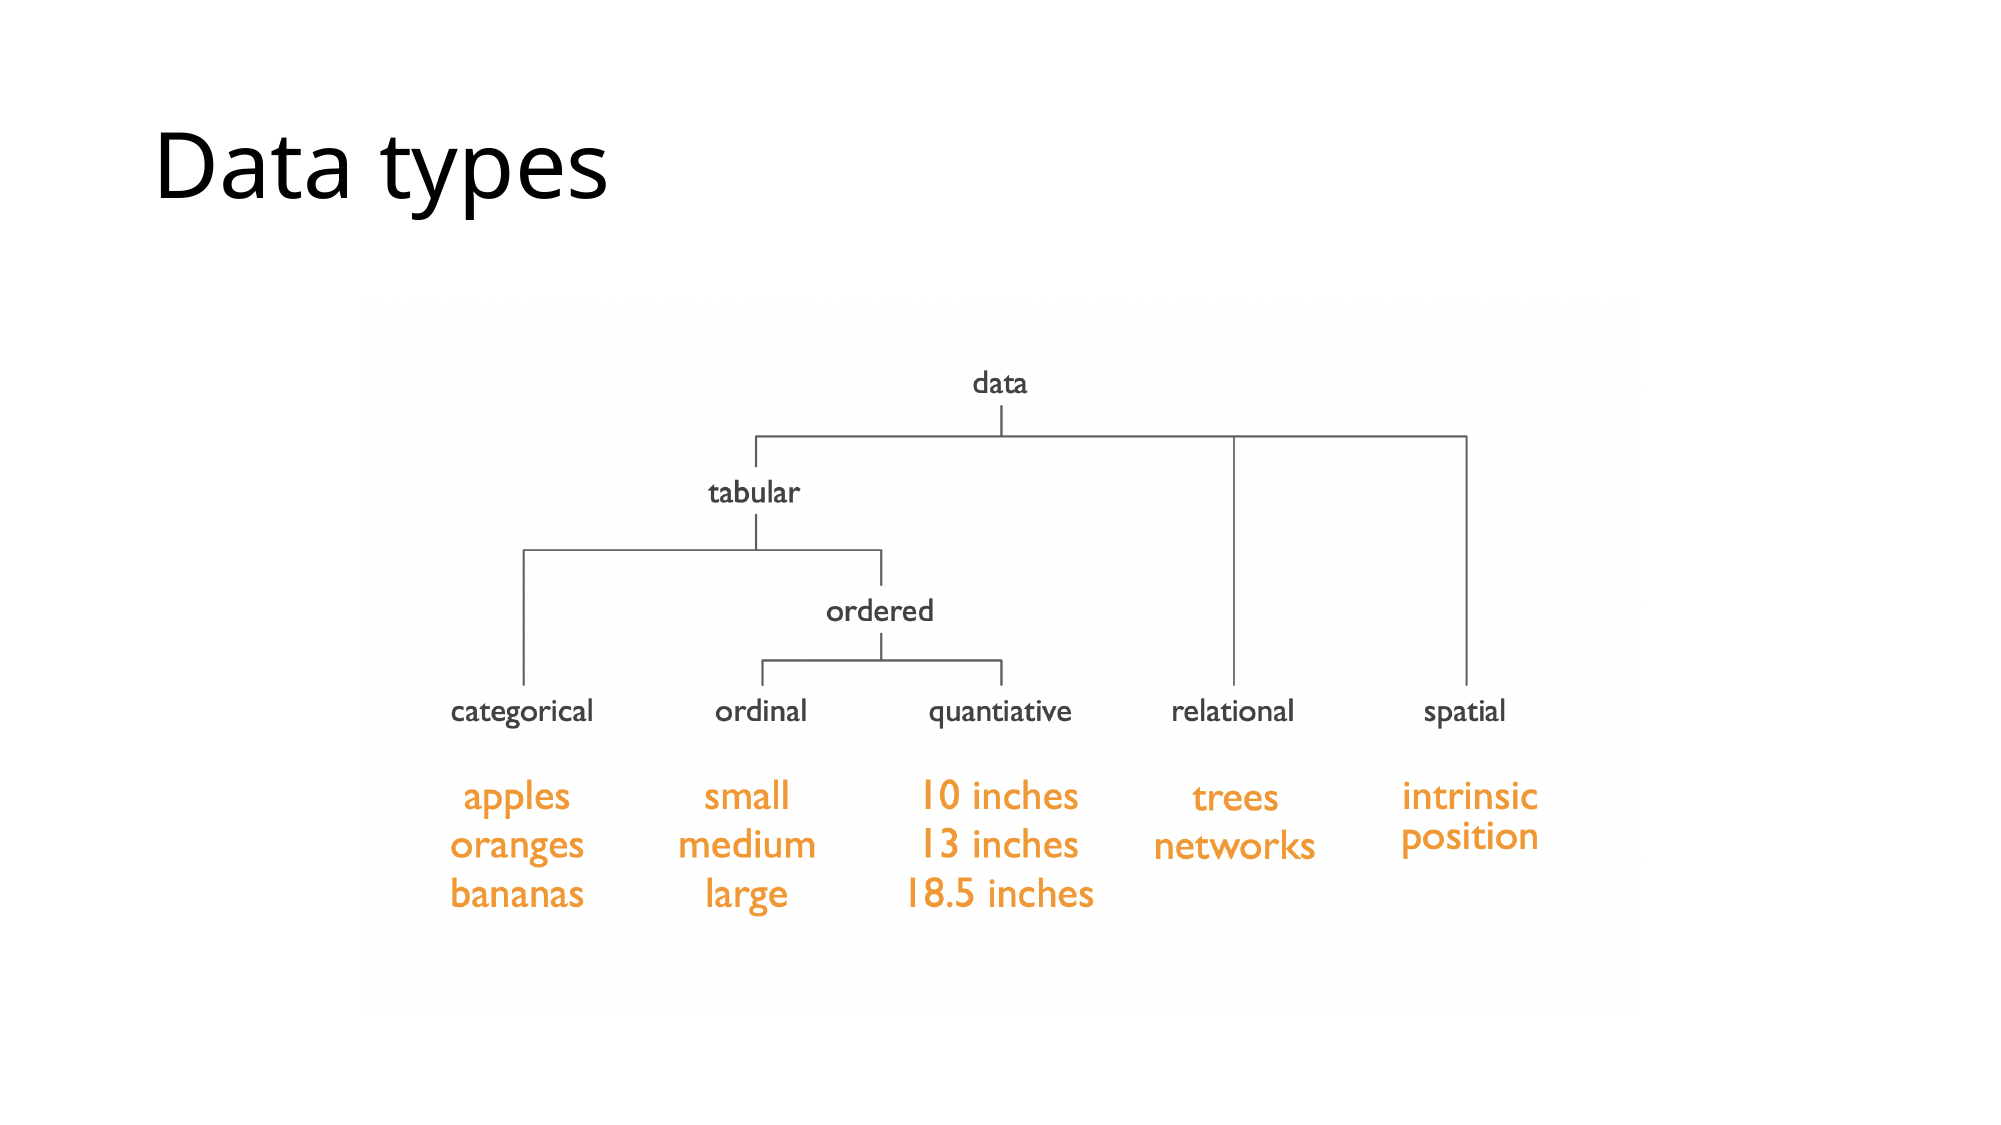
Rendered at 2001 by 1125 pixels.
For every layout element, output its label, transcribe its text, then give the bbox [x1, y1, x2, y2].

title Data types [137, 59, 1863, 278]
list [356, 298, 1644, 1014]
